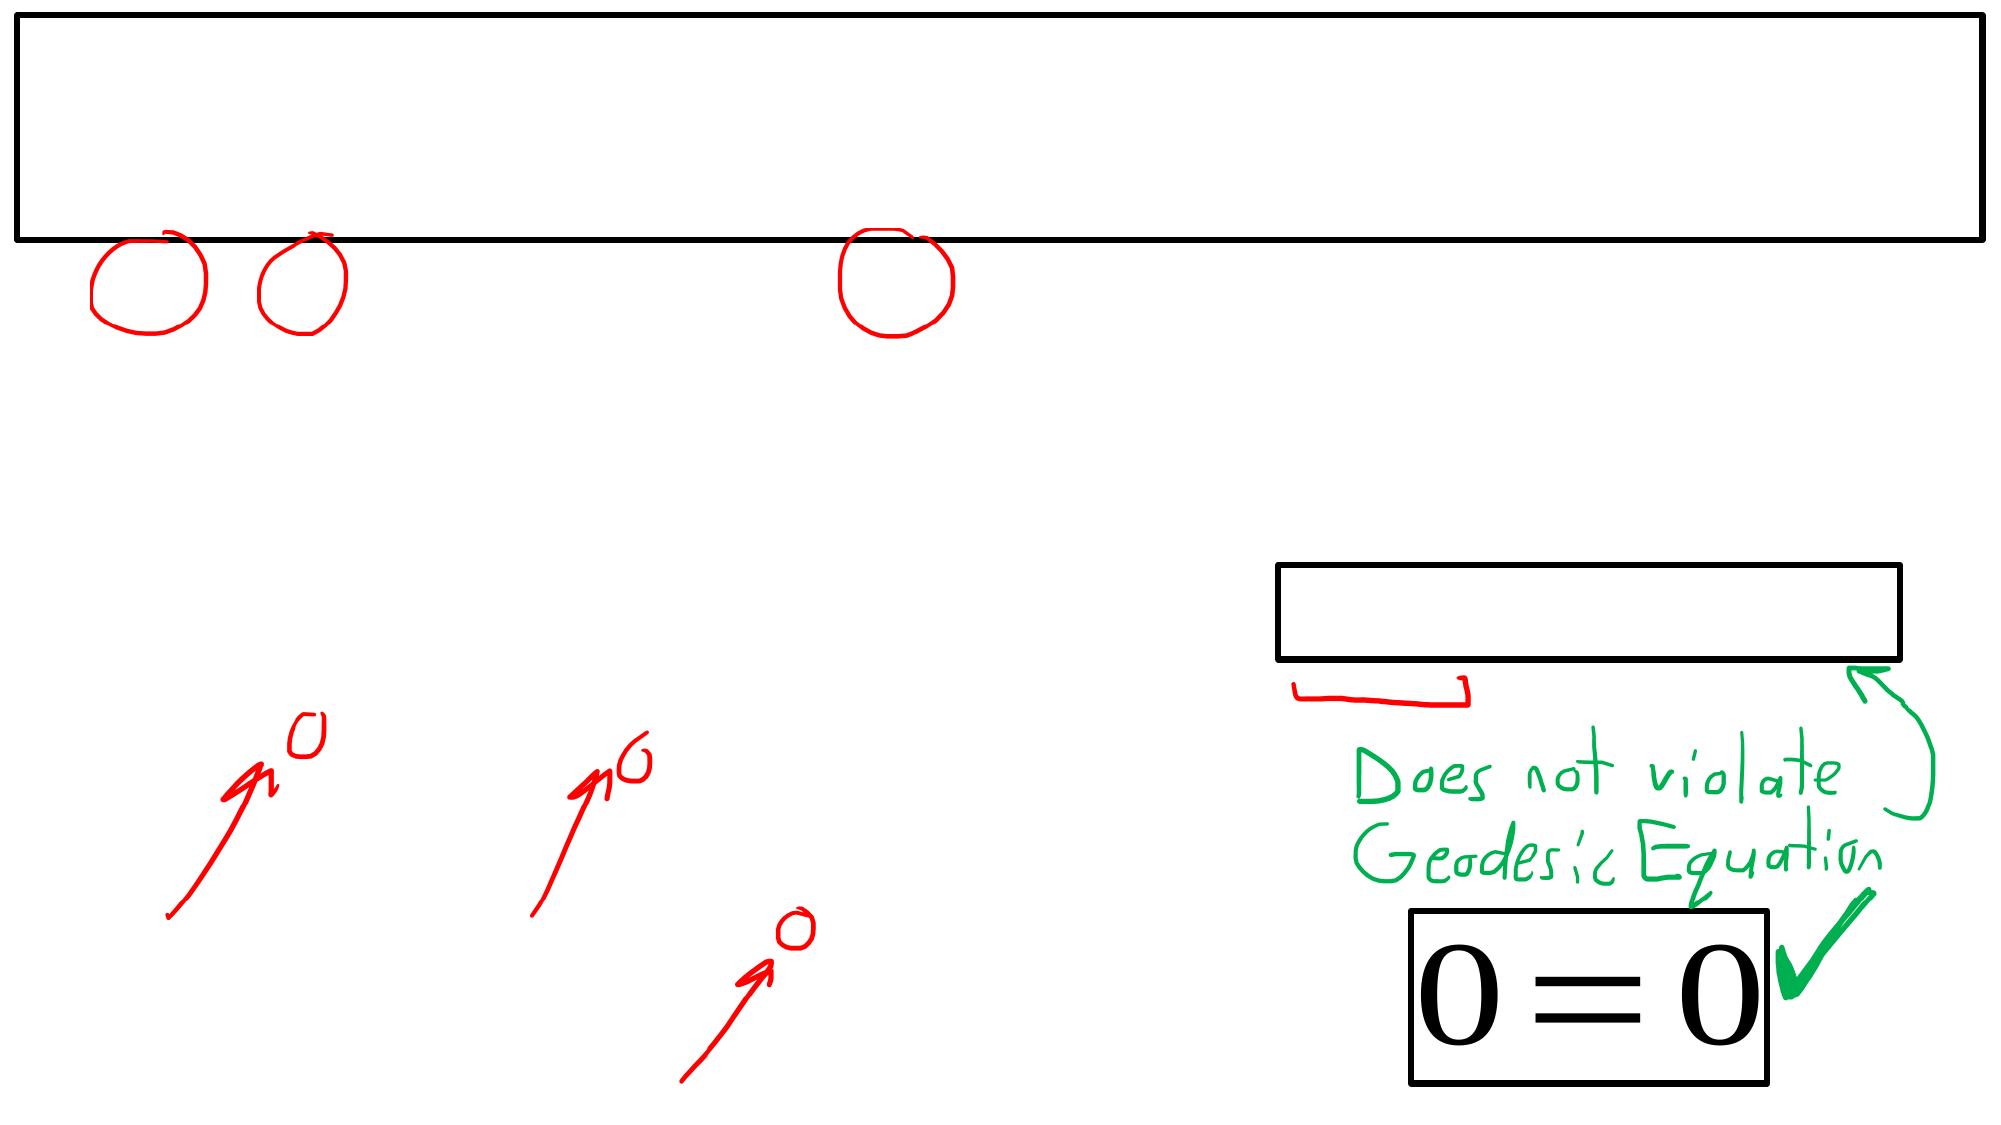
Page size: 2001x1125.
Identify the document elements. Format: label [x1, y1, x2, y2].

picture [90, 228, 1944, 1093]
